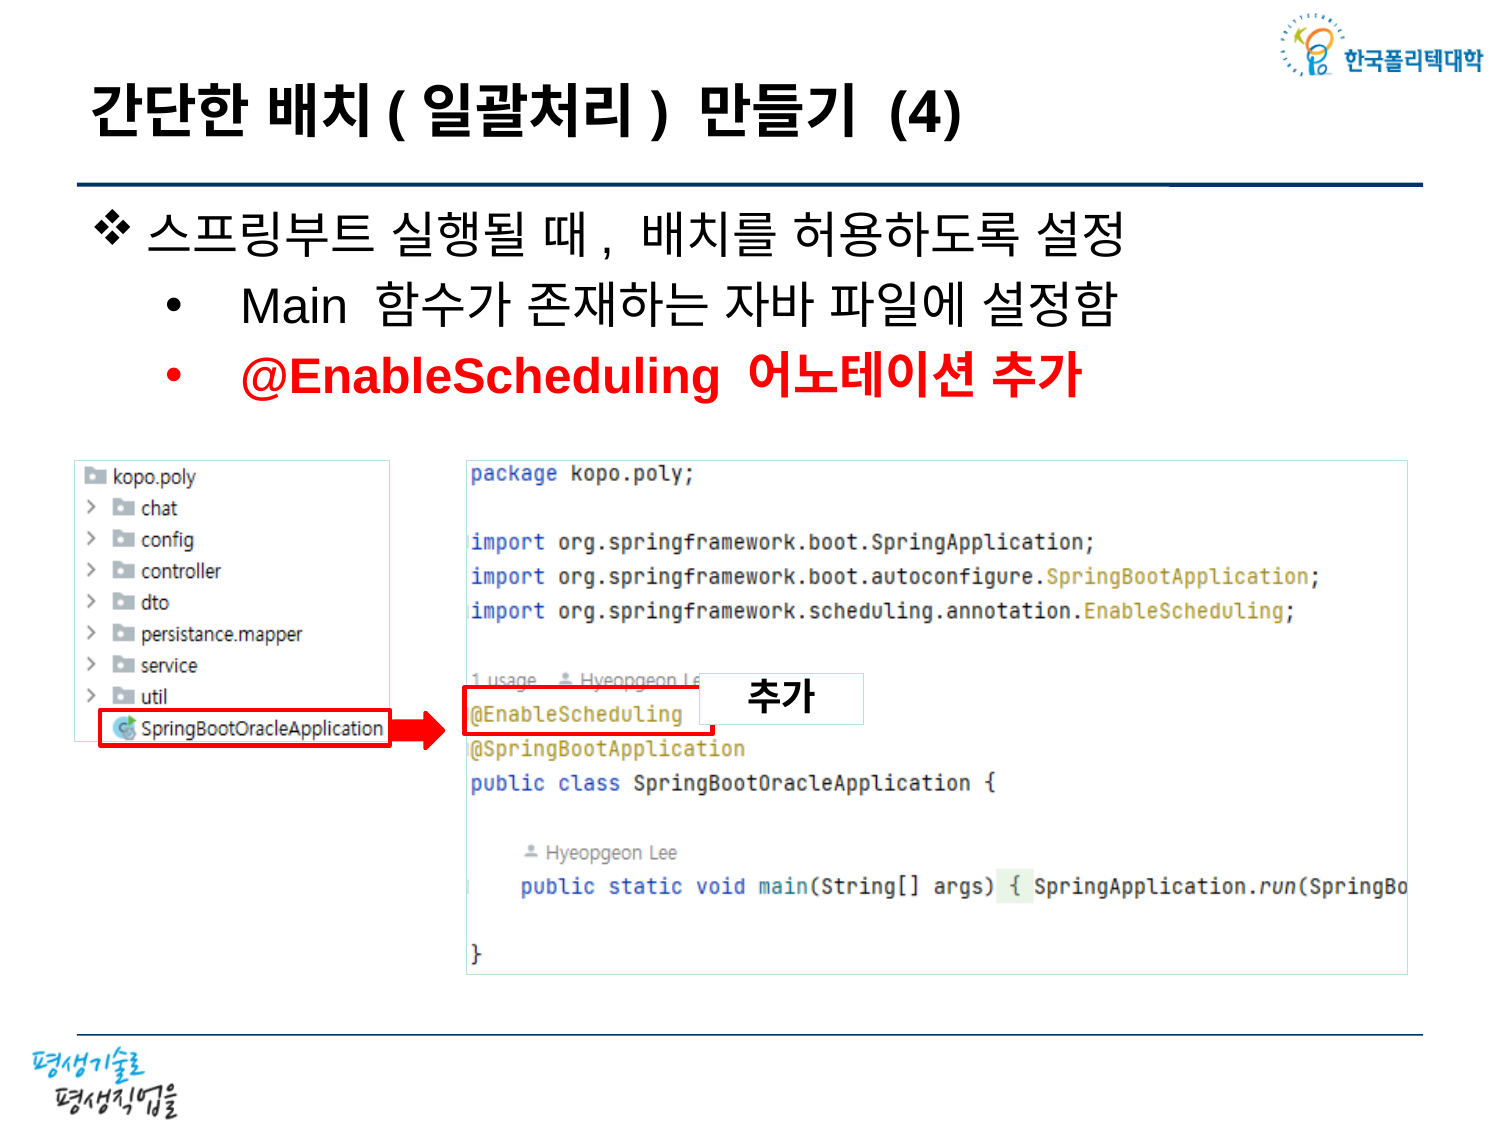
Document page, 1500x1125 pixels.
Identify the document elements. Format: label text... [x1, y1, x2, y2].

list 스프링부트 실행될 때, 배치를 허용하도록 설정 Main 함수가 존재하는 자바 파일에 설정함 @EnableScheduling 어노테이션 추가 [74, 196, 1424, 1006]
text_box [395, 710, 446, 751]
picture [466, 459, 1408, 975]
picture [1275, 6, 1489, 84]
title 간단한 배치(일괄처리) 만들기 (4) [74, 44, 1426, 173]
picture [73, 459, 391, 742]
picture [17, 1039, 226, 1122]
